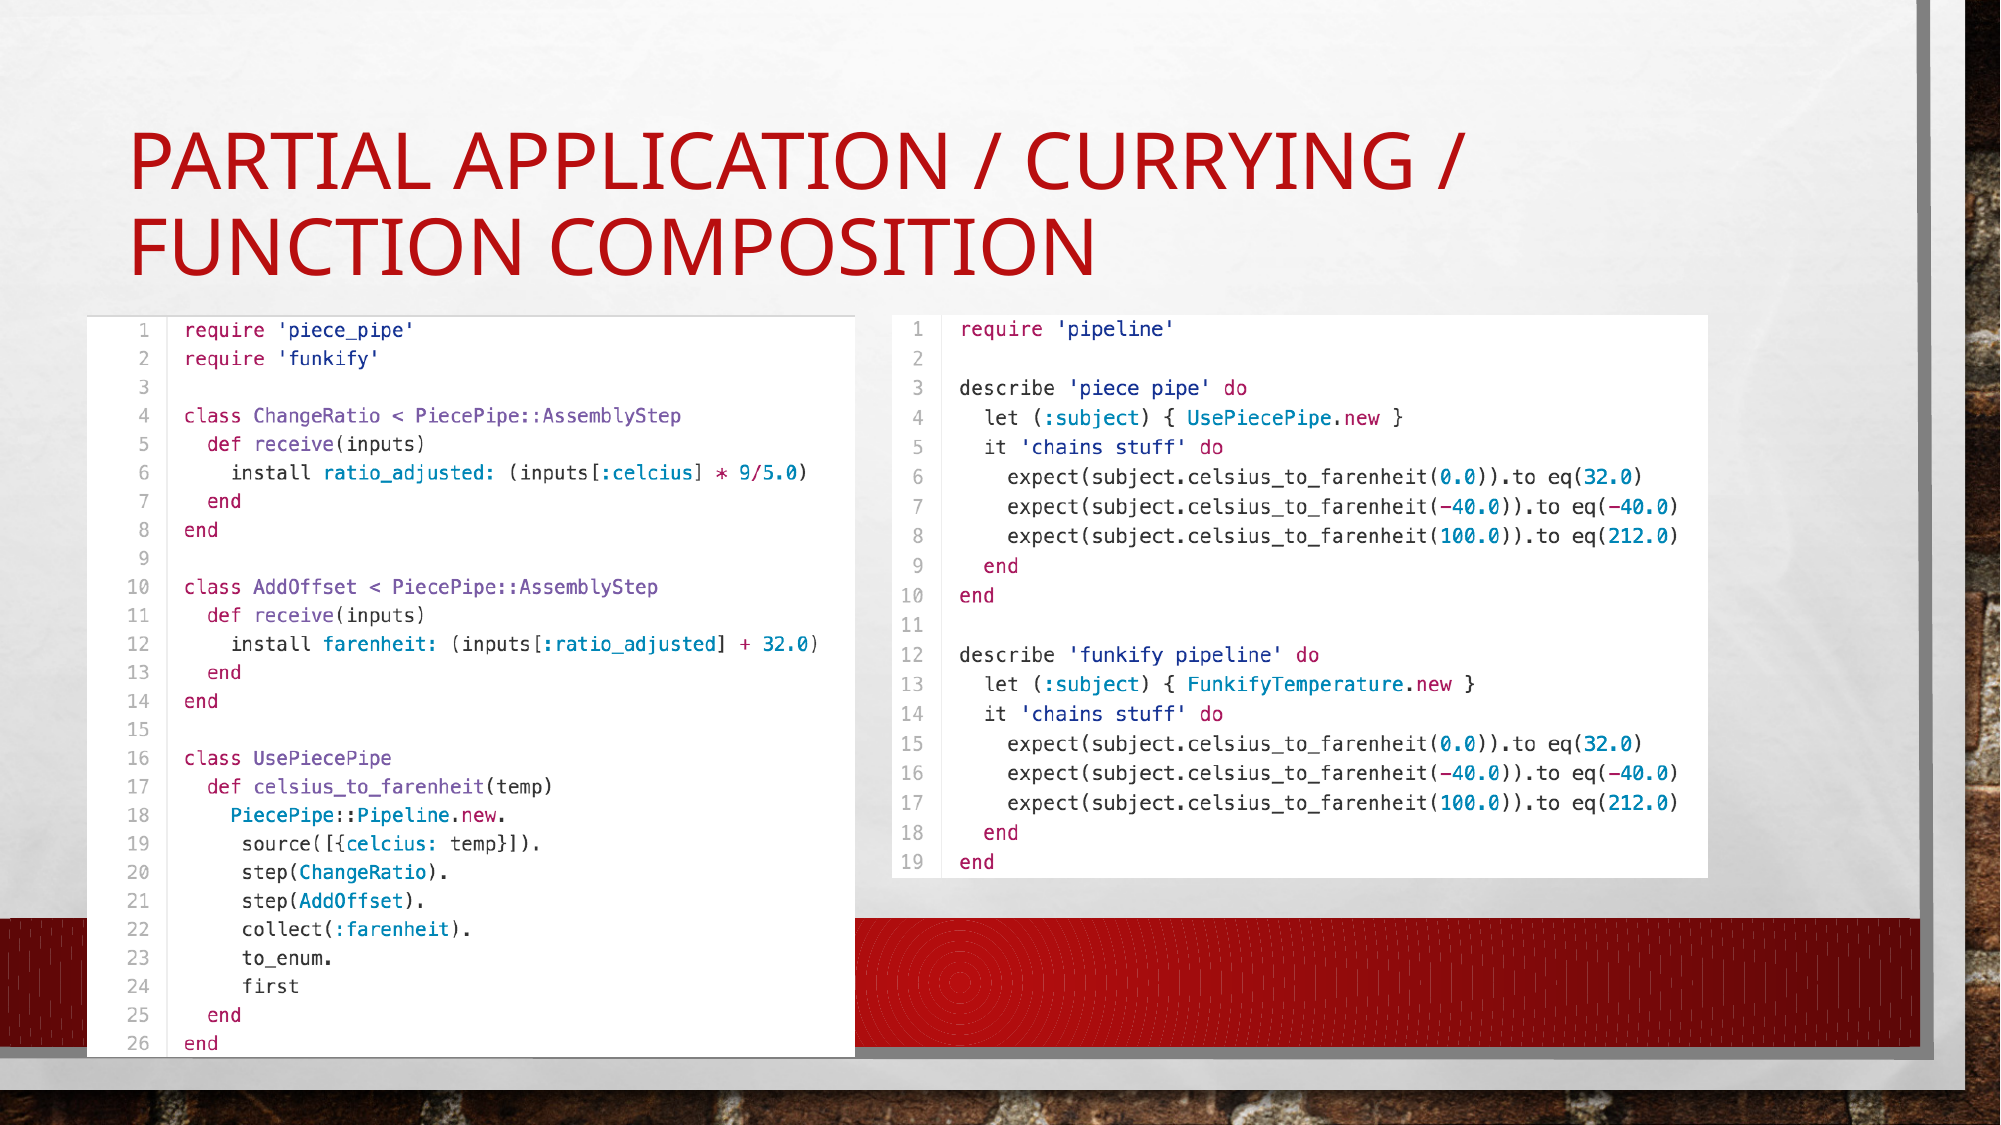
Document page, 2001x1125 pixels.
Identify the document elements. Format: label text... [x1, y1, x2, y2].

picture [0, 0, 2000, 1125]
picture [86, 315, 855, 1057]
picture [892, 315, 1709, 878]
title Partial Application / CURRYING / Function Composition [112, 112, 1818, 302]
